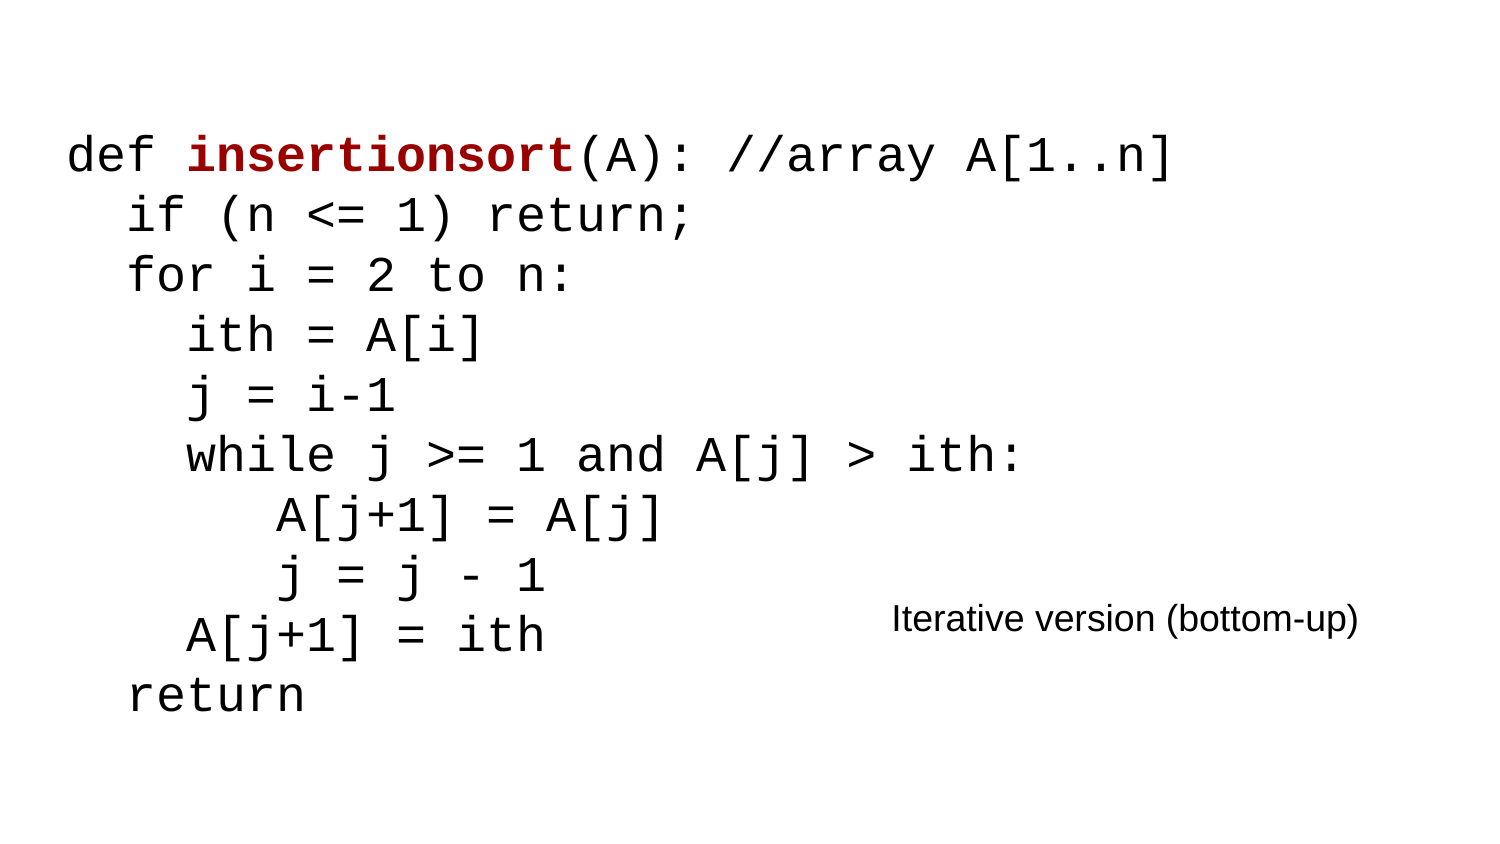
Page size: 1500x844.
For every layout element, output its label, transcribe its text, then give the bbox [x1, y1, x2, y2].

text_box Iterative version (bottom-up) [876, 578, 1425, 668]
title def insertionsort(A): //array A[1..n] if (n <= 1) return; for i = 2 to n: ith = A[i] j = i-1 while j >= 1 and A[j] > ith: A[j+1] = A[j] j = j - 1 A[j+1] = ith return [51, 352, 1449, 491]
